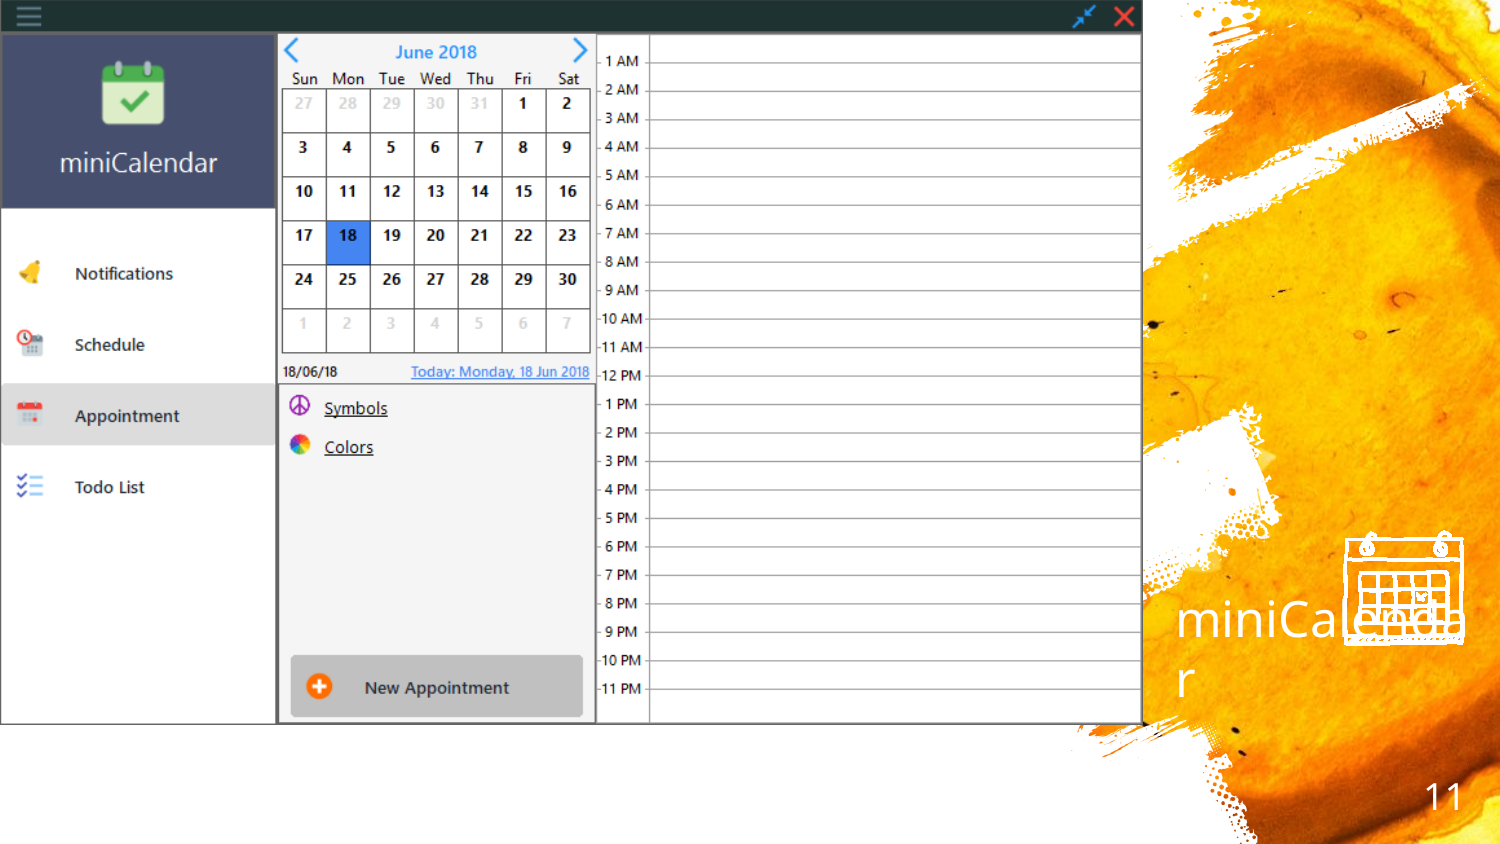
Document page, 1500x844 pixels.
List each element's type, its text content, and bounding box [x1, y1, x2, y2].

text_box miniCalendar [1159, 645, 1500, 723]
slide_number 11 [1391, 766, 1482, 832]
picture [1348, 541, 1444, 558]
text_box [1343, 530, 1464, 646]
picture [1347, 561, 1460, 635]
picture [0, 0, 1500, 844]
picture [1441, 541, 1460, 558]
